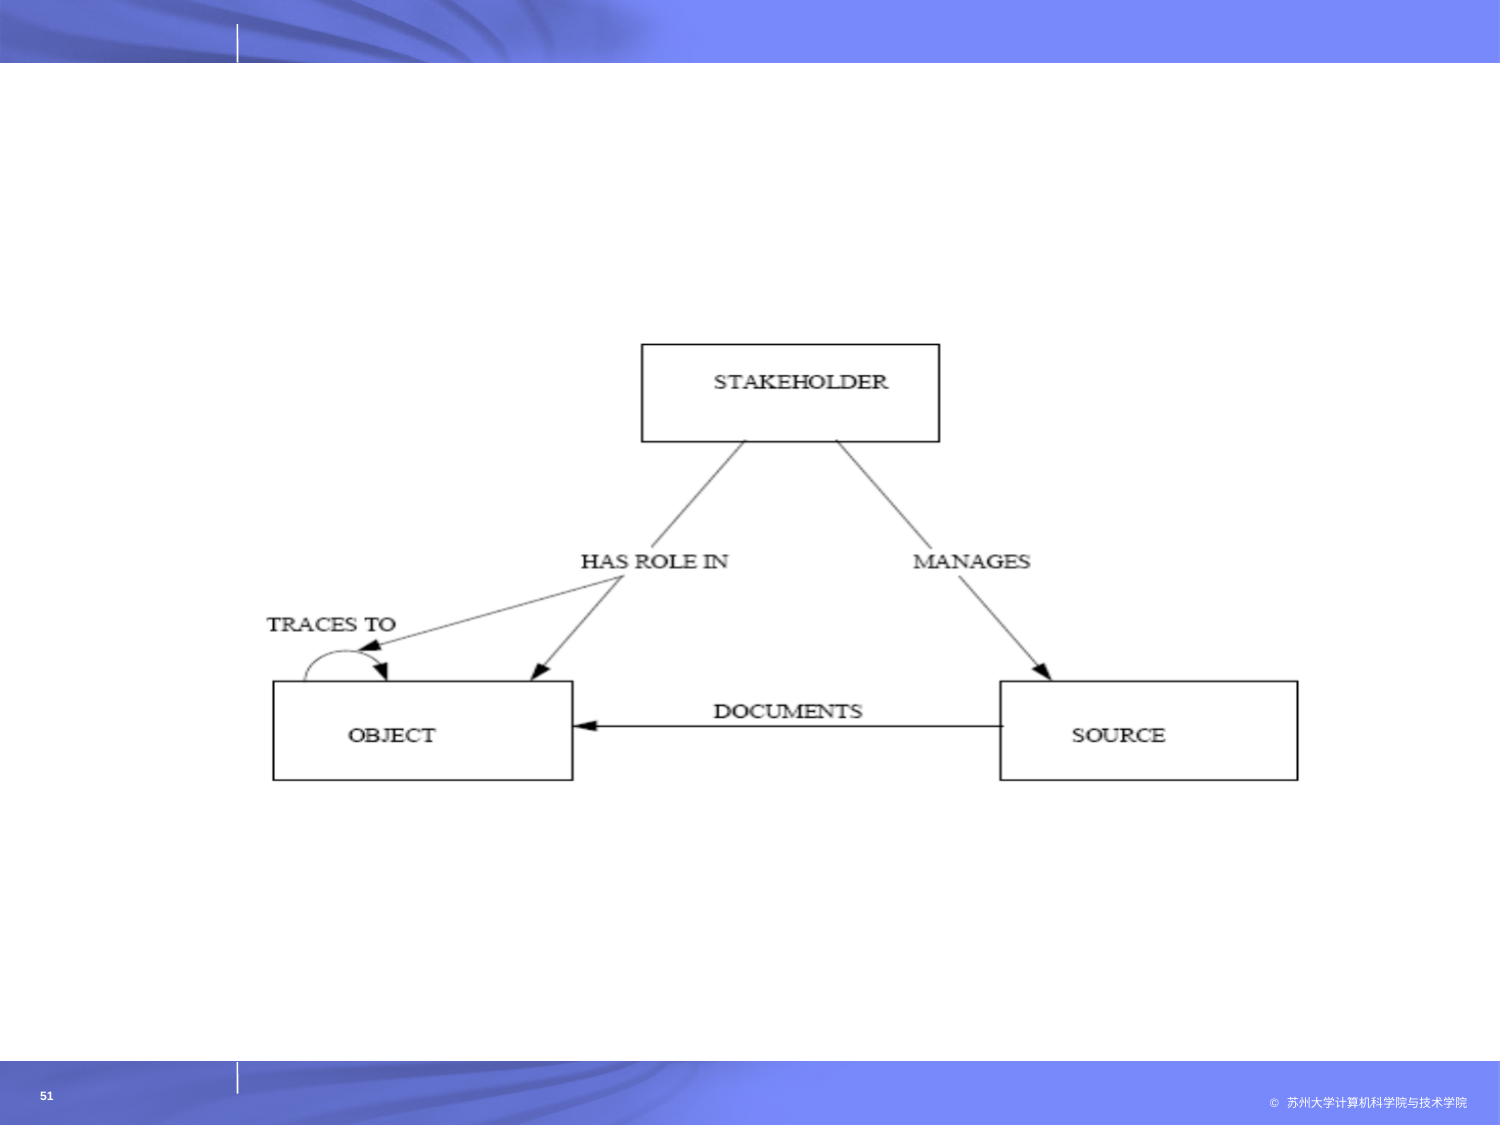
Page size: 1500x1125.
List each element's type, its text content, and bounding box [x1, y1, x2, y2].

picture [0, 1061, 1500, 1125]
picture [0, 0, 1500, 63]
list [253, 331, 1318, 836]
slide_number 51 [25, 1066, 191, 1120]
